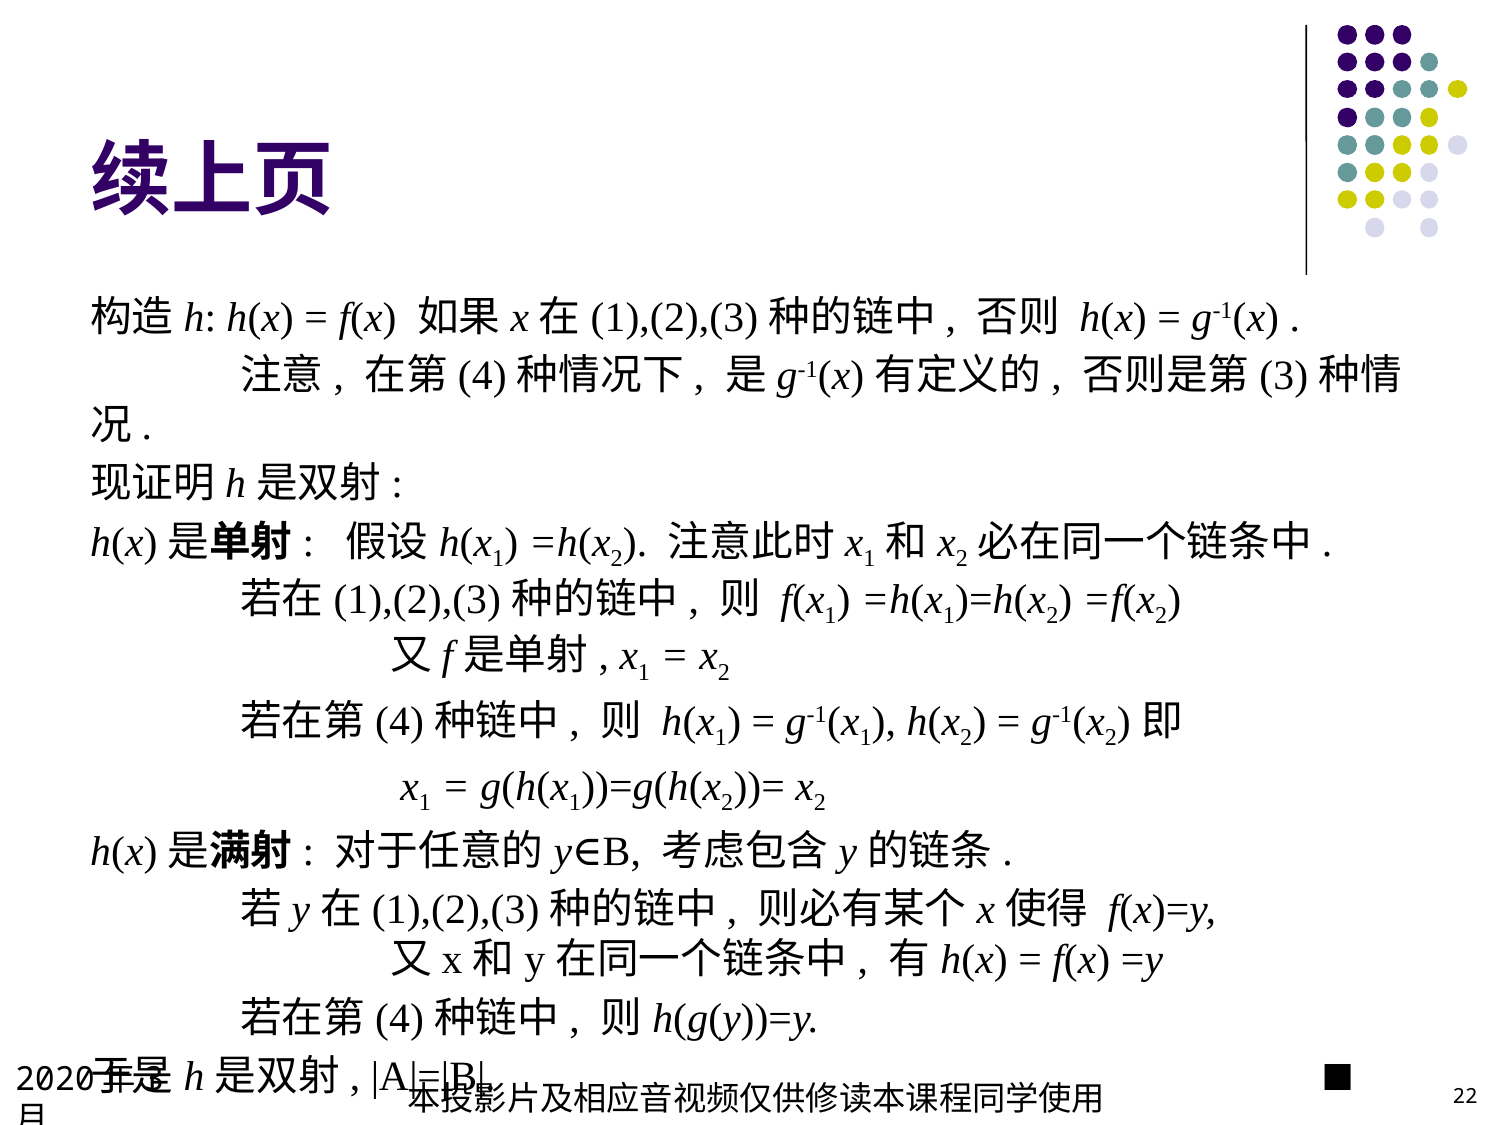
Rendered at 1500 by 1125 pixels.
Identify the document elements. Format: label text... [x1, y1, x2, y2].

slide_number 22 [1337, 1072, 1493, 1123]
title 续上页 [75, 20, 1313, 233]
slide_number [0, 1072, 206, 1123]
footer 本投影片及相应音视频仅供修读本课程同学使用 [206, 1072, 1307, 1123]
list 构造h: h(x) = f(x) 如果x在(1),(2),(3)种的链中, 否则 h(x) = g-1(x) . 注意, 在第(4)种情况下, 是g-1(x)有定义的, 否则是第(3)种情况. 现证明h是双射: h(x)是单射: 假设h(x1) =h(x2). 注意此时x1和x2必在同一个链条中. 若在(1),(2),(3)种的链中, 则 f(x1) =h(x1)=h(x2) =f(x2) 又f是单射, x1 = x2 若在第(4)种链中, 则 h(x1) = g-1(x1), h(x2) = g-1(x2)即 x1 = g(h(x1))=g(h(x2))= x2 h(x)是满射: 对于任意的y∈B, 考虑包含y的链条. 若y在(1),(2),(3)种的链中, 则必有某个x使得 f(x)=y, 又x和y在同一个链条中, 有h(x) = f(x) =y 若在第(4)种链中, 则h(g(y))=y. 于是h是双射, |A|=|B|. ∎ [75, 282, 1425, 1073]
